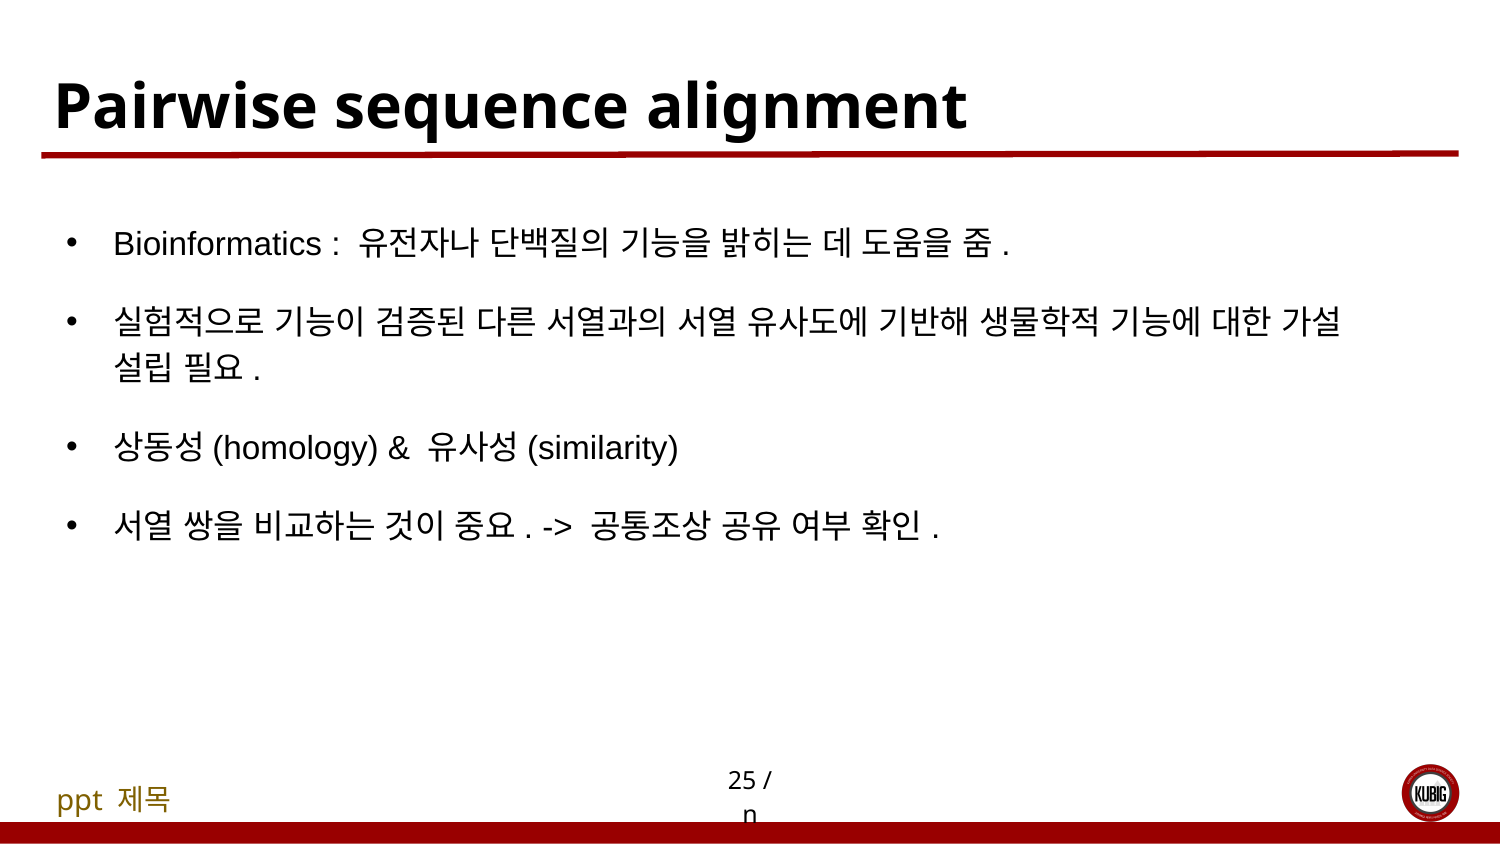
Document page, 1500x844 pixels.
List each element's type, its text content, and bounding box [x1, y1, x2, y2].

slide_number 25 / n [705, 763, 795, 829]
picture [1400, 763, 1460, 822]
title Pairwise sequence alignment [38, 52, 1401, 156]
